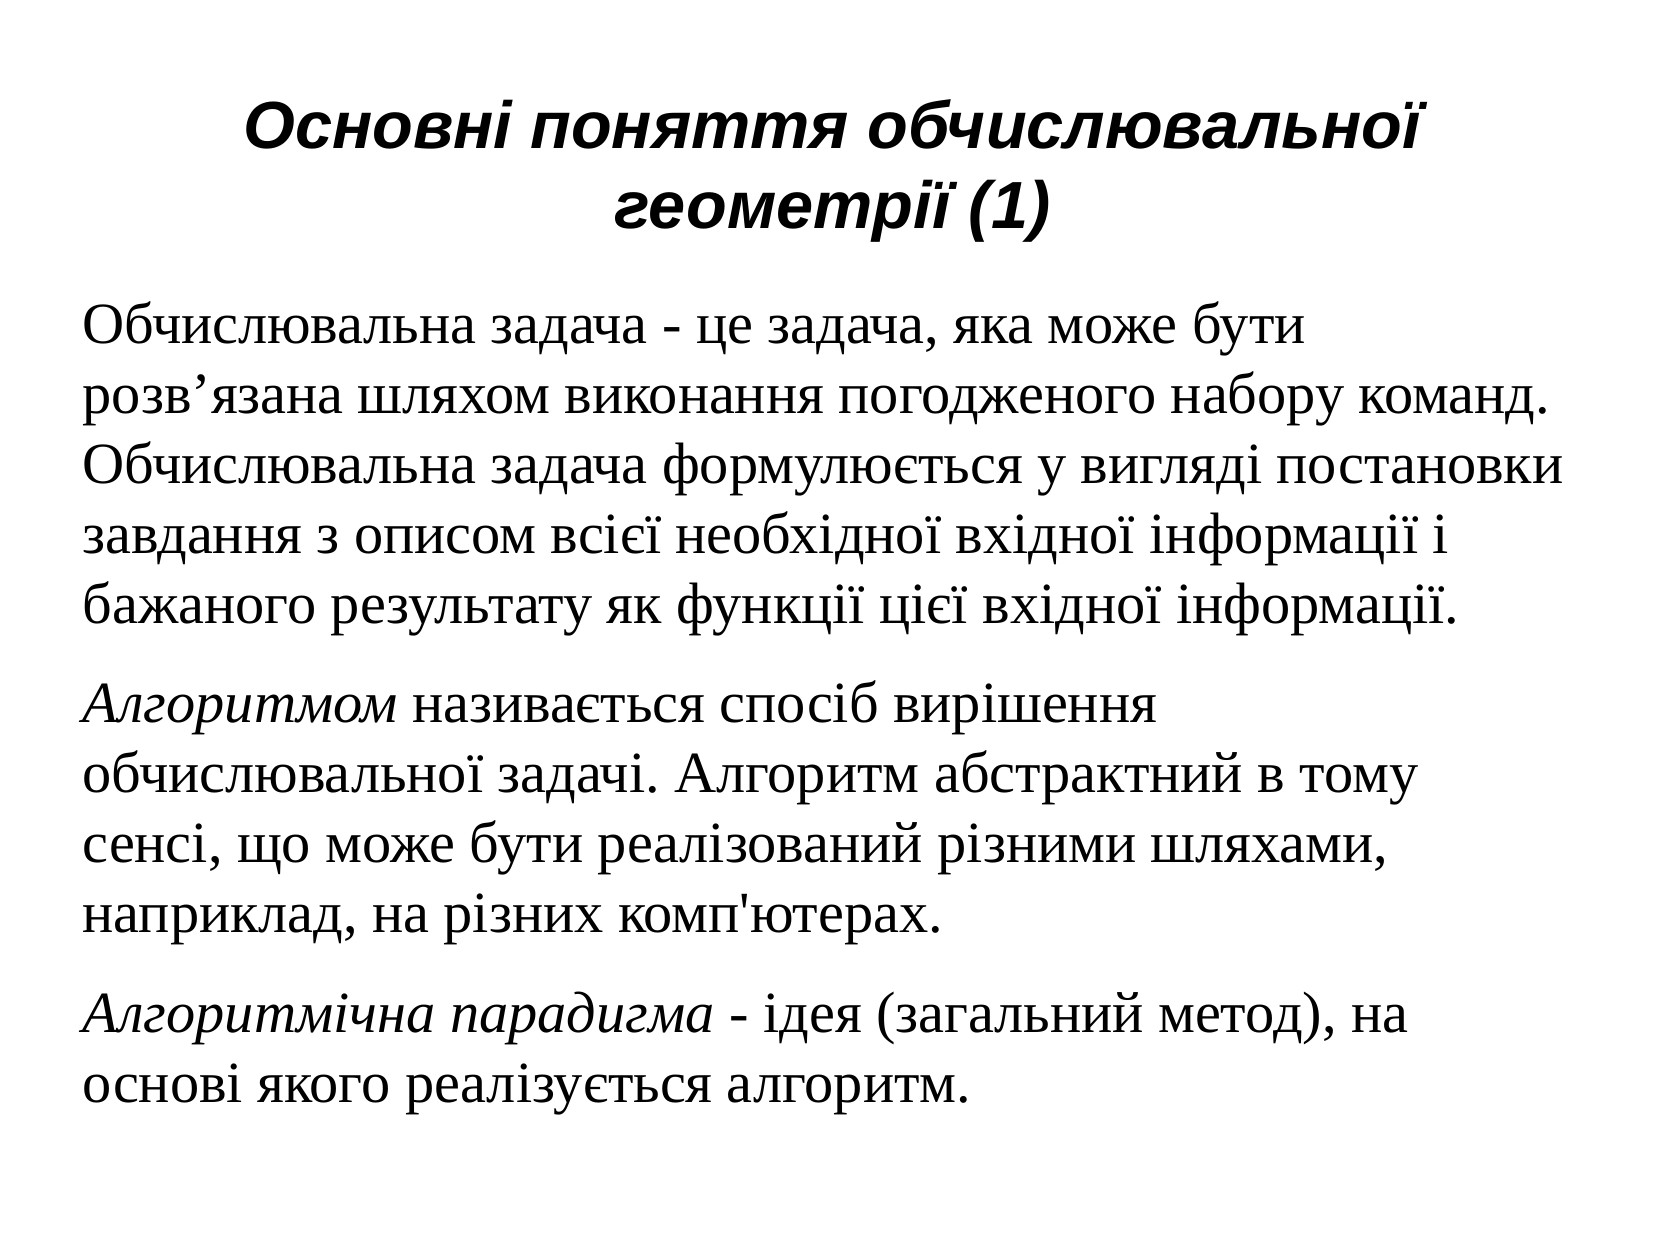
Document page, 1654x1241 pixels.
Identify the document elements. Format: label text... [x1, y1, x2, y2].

title Основні поняття обчислювальної геометрії (1) [88, 58, 1577, 266]
subtitle Обчислювальна задача - це задача, яка може бути розв’язана шляхом виконання погодженого набору команд. Обчислювальна задача формулюється у вигляді постановки завдання з описом всієї необхідної вхідної інформації і бажаного результату як функції цієї вхідної інформації. Алгоритмом називається спосіб вирішення обчислювальної задачі. Алгоритм абстрактний в тому сенсі, що може бути реалізований різними шляхами, наприклад, на різних комп'ютерах. Алгоритмічна парадигма - ідея (загальний метод), на основі якого реалізується алгоритм. [82, 284, 1571, 1114]
